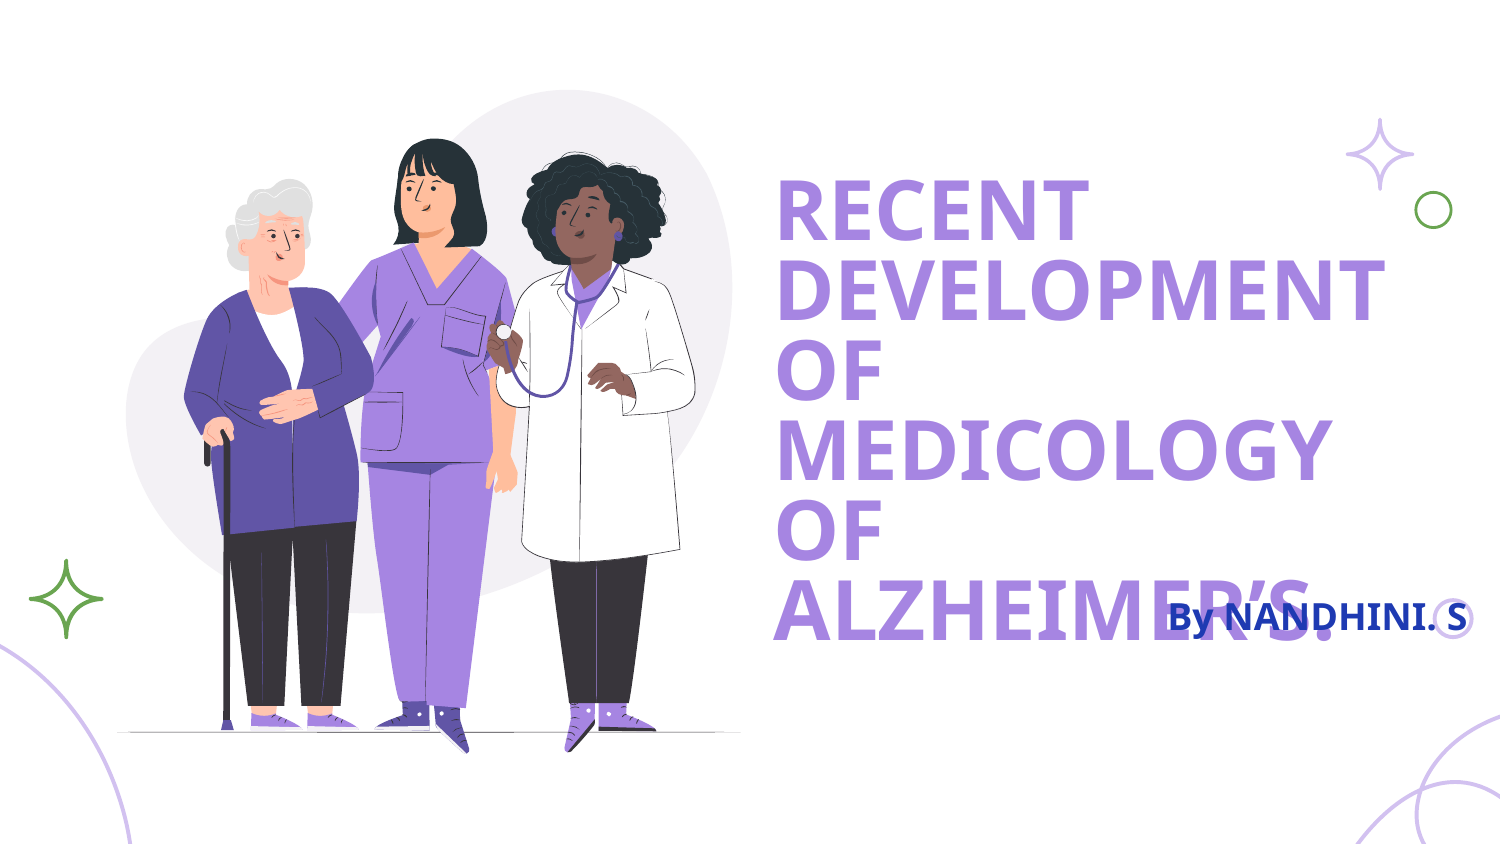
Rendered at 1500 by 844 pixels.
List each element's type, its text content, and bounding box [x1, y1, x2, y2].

text_box [1345, 117, 1415, 191]
title RECENT DEVELOPMENT OF MEDICOLOGY OF ALZHEIMER’S. [758, 242, 1440, 591]
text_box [116, 89, 751, 755]
text_box [1414, 190, 1453, 230]
subtitle By NANDHINI. S [1133, 548, 1500, 683]
